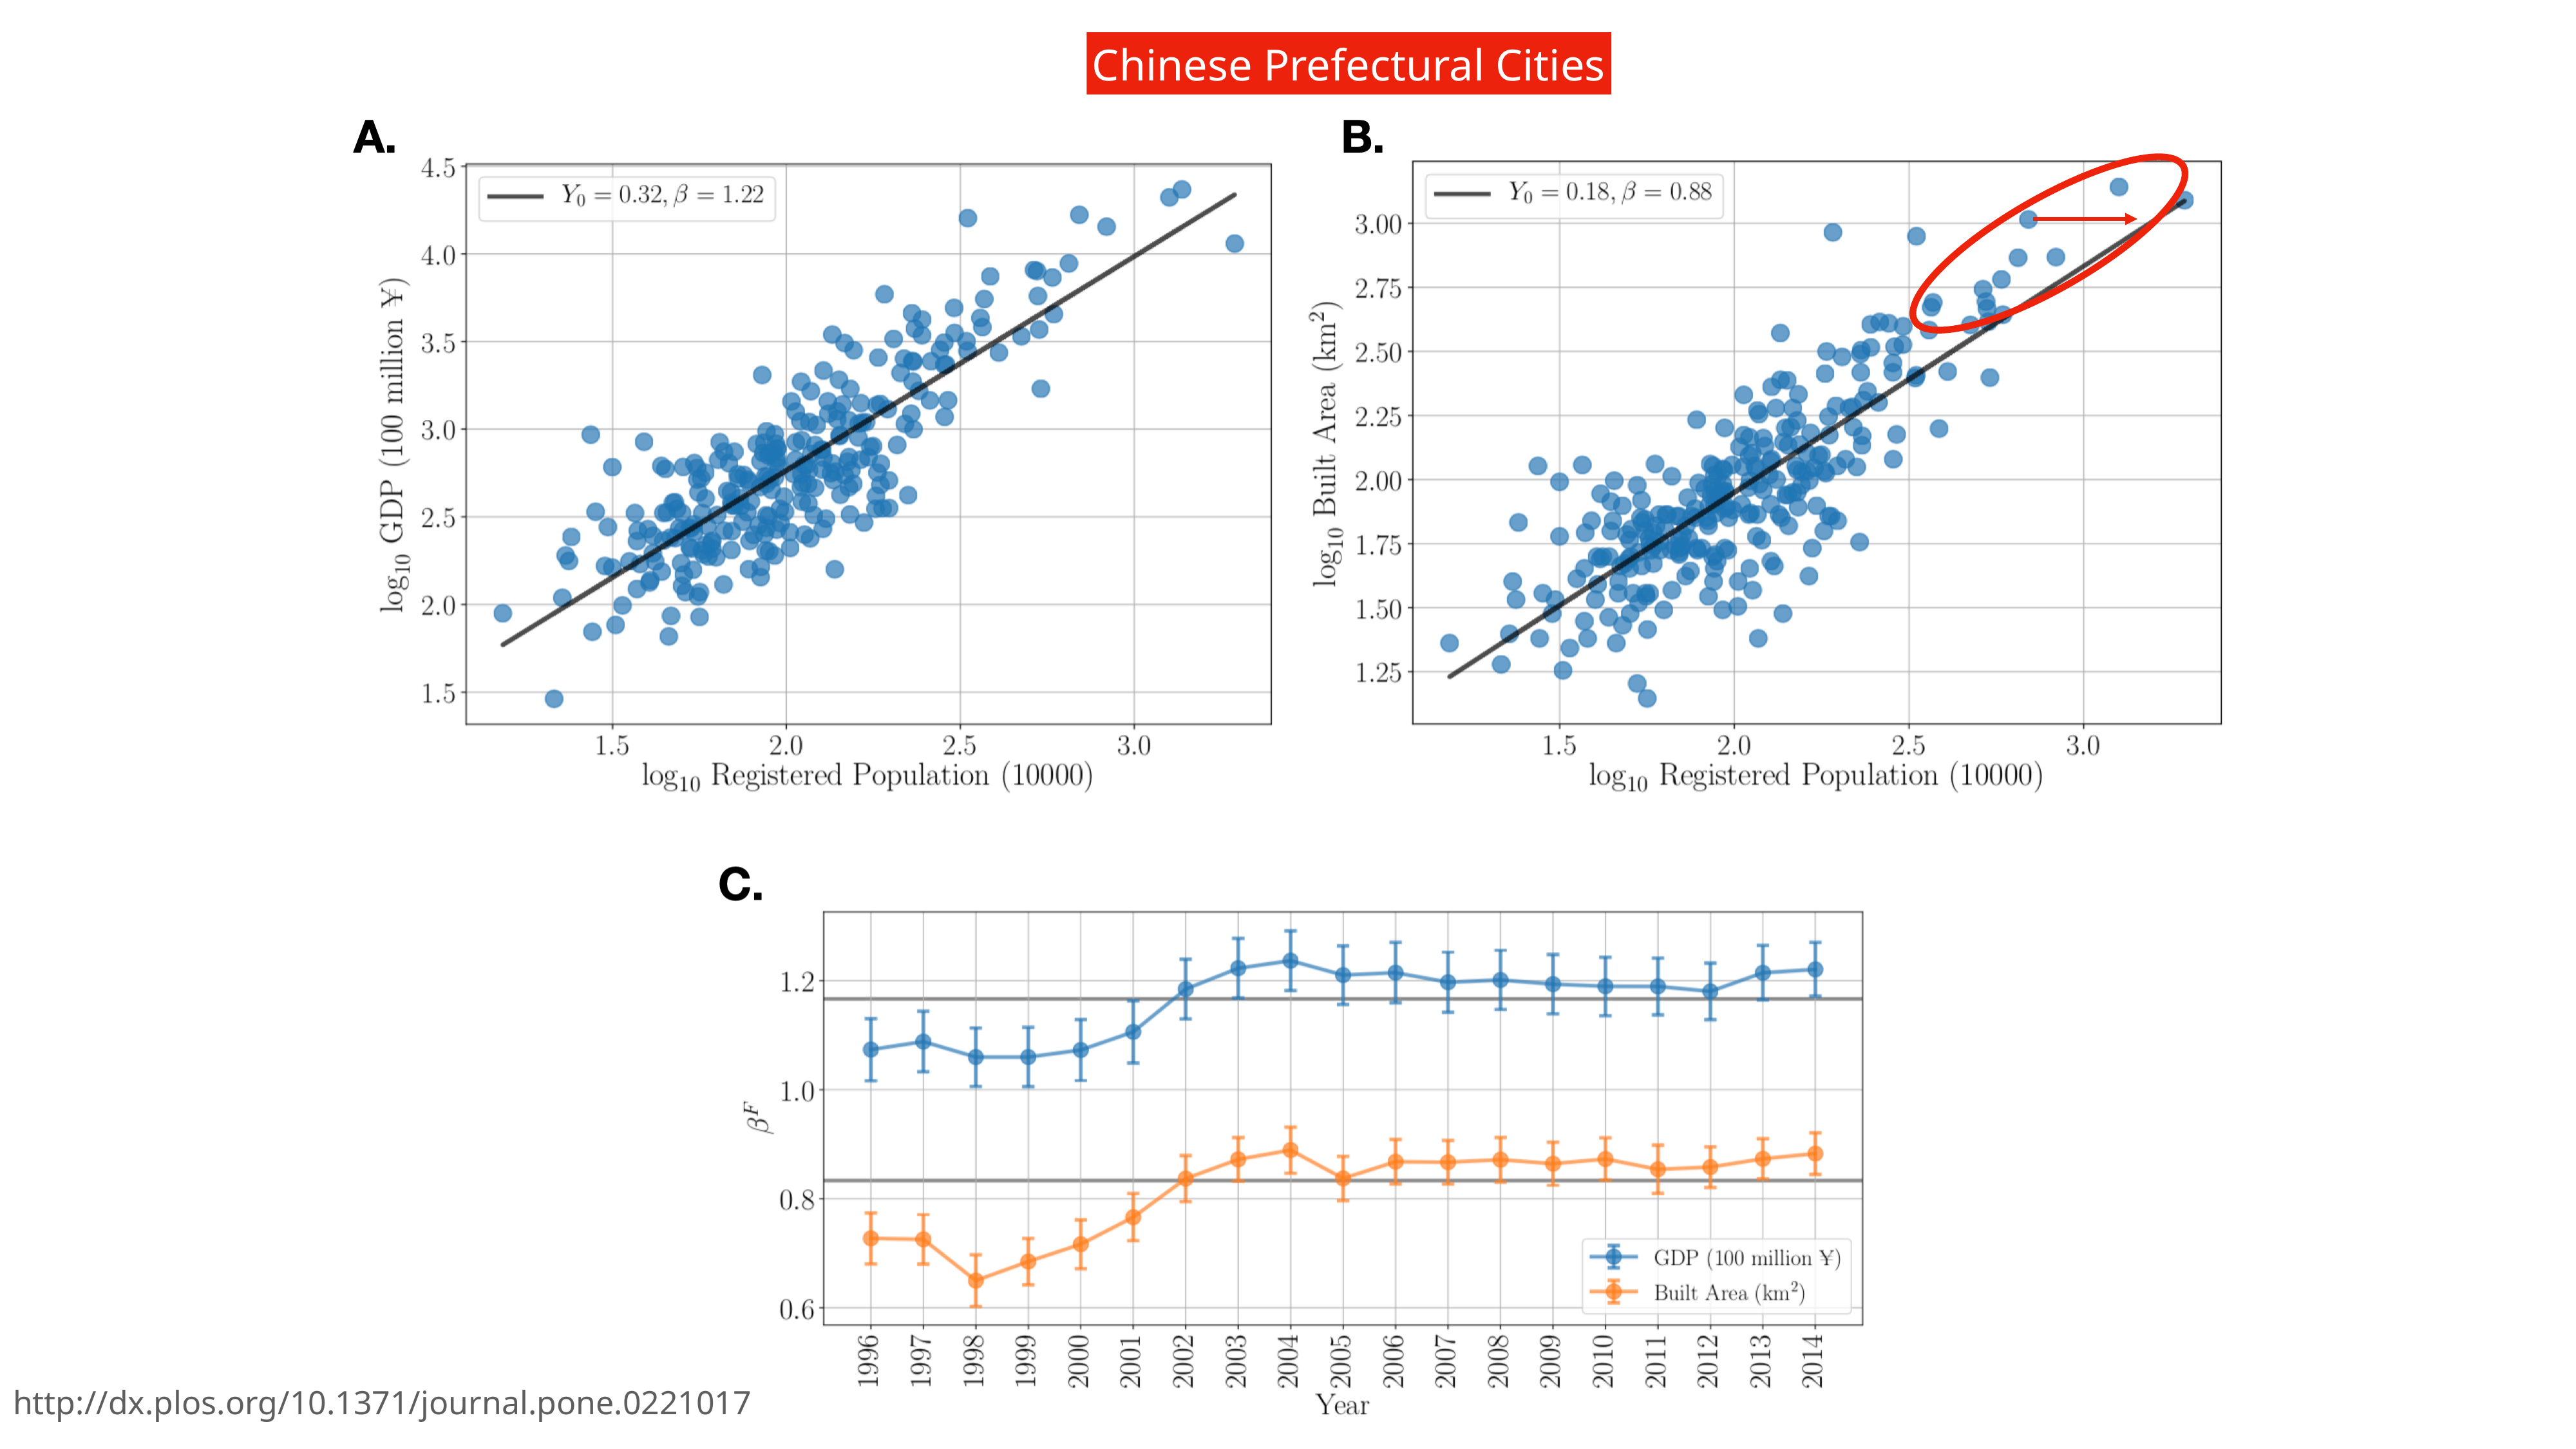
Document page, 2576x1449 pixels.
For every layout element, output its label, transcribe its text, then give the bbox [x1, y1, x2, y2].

text_box Chinese Prefectural Cities [1086, 32, 1612, 50]
text_box http://dx.plos.org/10.1371/journal.pone.0221017 [7, 1377, 321, 1427]
picture [321, 50, 2255, 1449]
